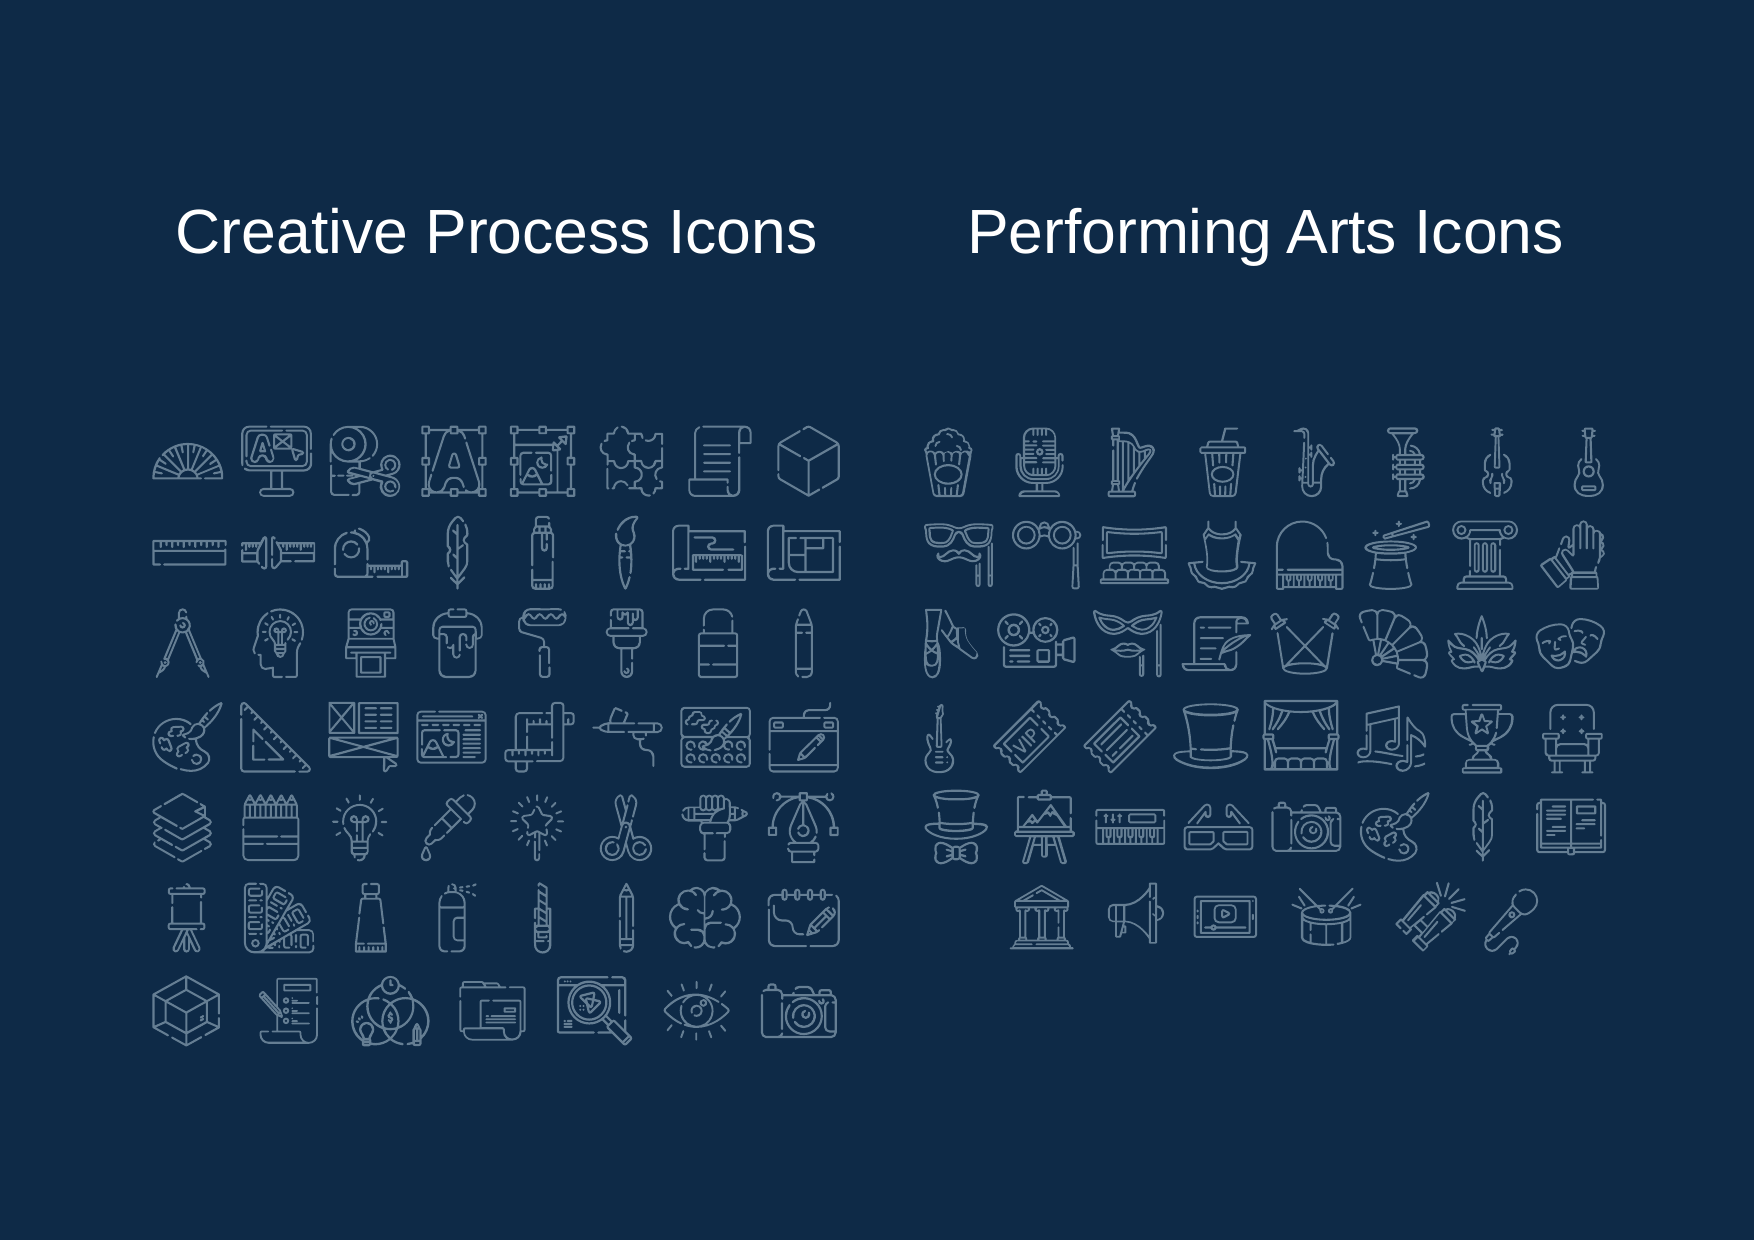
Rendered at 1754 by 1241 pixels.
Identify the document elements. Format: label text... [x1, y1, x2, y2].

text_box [923, 789, 989, 865]
text_box [1540, 520, 1605, 590]
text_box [597, 425, 664, 497]
text_box Performing Arts Icons [931, 172, 1600, 289]
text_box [155, 608, 210, 679]
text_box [416, 710, 487, 764]
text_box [1535, 798, 1607, 856]
text_box [1173, 703, 1249, 770]
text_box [681, 794, 749, 862]
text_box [1193, 895, 1258, 939]
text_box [1534, 617, 1607, 670]
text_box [1292, 427, 1336, 498]
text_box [992, 700, 1067, 774]
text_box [671, 524, 747, 582]
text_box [1099, 525, 1170, 585]
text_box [995, 612, 1077, 669]
text_box [152, 539, 227, 566]
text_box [777, 425, 841, 498]
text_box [446, 515, 470, 590]
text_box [1483, 888, 1540, 956]
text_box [150, 701, 224, 773]
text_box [1451, 520, 1519, 591]
text_box [668, 886, 741, 949]
text_box [794, 608, 813, 679]
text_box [152, 975, 221, 1047]
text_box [354, 882, 388, 953]
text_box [592, 706, 664, 768]
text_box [688, 425, 752, 498]
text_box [596, 794, 656, 862]
text_box [242, 794, 300, 862]
text_box [1358, 609, 1429, 679]
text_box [331, 794, 388, 862]
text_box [1095, 808, 1166, 846]
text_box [459, 980, 526, 1041]
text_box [333, 527, 409, 579]
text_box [421, 425, 487, 498]
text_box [923, 522, 994, 588]
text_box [344, 608, 397, 678]
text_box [1573, 427, 1605, 498]
text_box [533, 882, 552, 954]
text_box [327, 701, 399, 773]
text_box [1015, 427, 1064, 498]
text_box [1009, 885, 1074, 950]
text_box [923, 608, 979, 679]
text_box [1541, 703, 1604, 774]
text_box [530, 515, 555, 591]
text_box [1013, 789, 1076, 865]
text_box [240, 425, 313, 497]
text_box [504, 701, 576, 773]
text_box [419, 793, 477, 862]
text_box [1291, 887, 1362, 947]
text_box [1446, 614, 1517, 673]
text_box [240, 535, 316, 570]
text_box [556, 975, 633, 1046]
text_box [1358, 791, 1431, 863]
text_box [1395, 881, 1467, 952]
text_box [350, 975, 430, 1047]
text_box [438, 882, 478, 953]
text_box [509, 794, 565, 862]
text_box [663, 980, 731, 1041]
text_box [239, 701, 312, 773]
text_box [1275, 520, 1344, 590]
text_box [252, 608, 306, 679]
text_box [766, 524, 842, 582]
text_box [1364, 520, 1431, 591]
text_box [509, 425, 576, 498]
text_box [618, 882, 635, 953]
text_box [1092, 609, 1164, 678]
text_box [605, 608, 648, 679]
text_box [1450, 703, 1514, 774]
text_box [760, 983, 838, 1039]
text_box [243, 882, 315, 954]
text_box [1386, 427, 1426, 498]
text_box [1107, 427, 1155, 498]
text_box Creative Process Icons [128, 172, 866, 289]
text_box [1107, 882, 1165, 944]
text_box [517, 607, 568, 679]
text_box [1271, 801, 1342, 853]
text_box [768, 701, 840, 773]
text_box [1011, 520, 1082, 590]
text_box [258, 977, 319, 1045]
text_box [1199, 427, 1247, 498]
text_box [680, 706, 752, 768]
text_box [1269, 612, 1341, 675]
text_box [151, 792, 213, 863]
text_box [697, 608, 739, 679]
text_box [1181, 615, 1252, 672]
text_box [329, 425, 404, 498]
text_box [1481, 427, 1513, 498]
text_box [614, 515, 639, 590]
text_box [1262, 699, 1340, 771]
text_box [1356, 705, 1427, 773]
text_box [1083, 699, 1157, 774]
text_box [431, 608, 484, 679]
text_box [167, 882, 206, 953]
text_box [923, 427, 973, 498]
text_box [1183, 803, 1254, 851]
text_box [923, 703, 956, 774]
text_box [767, 888, 840, 948]
text_box [767, 792, 839, 864]
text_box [1472, 791, 1494, 862]
text_box [152, 442, 224, 480]
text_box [1187, 520, 1257, 591]
